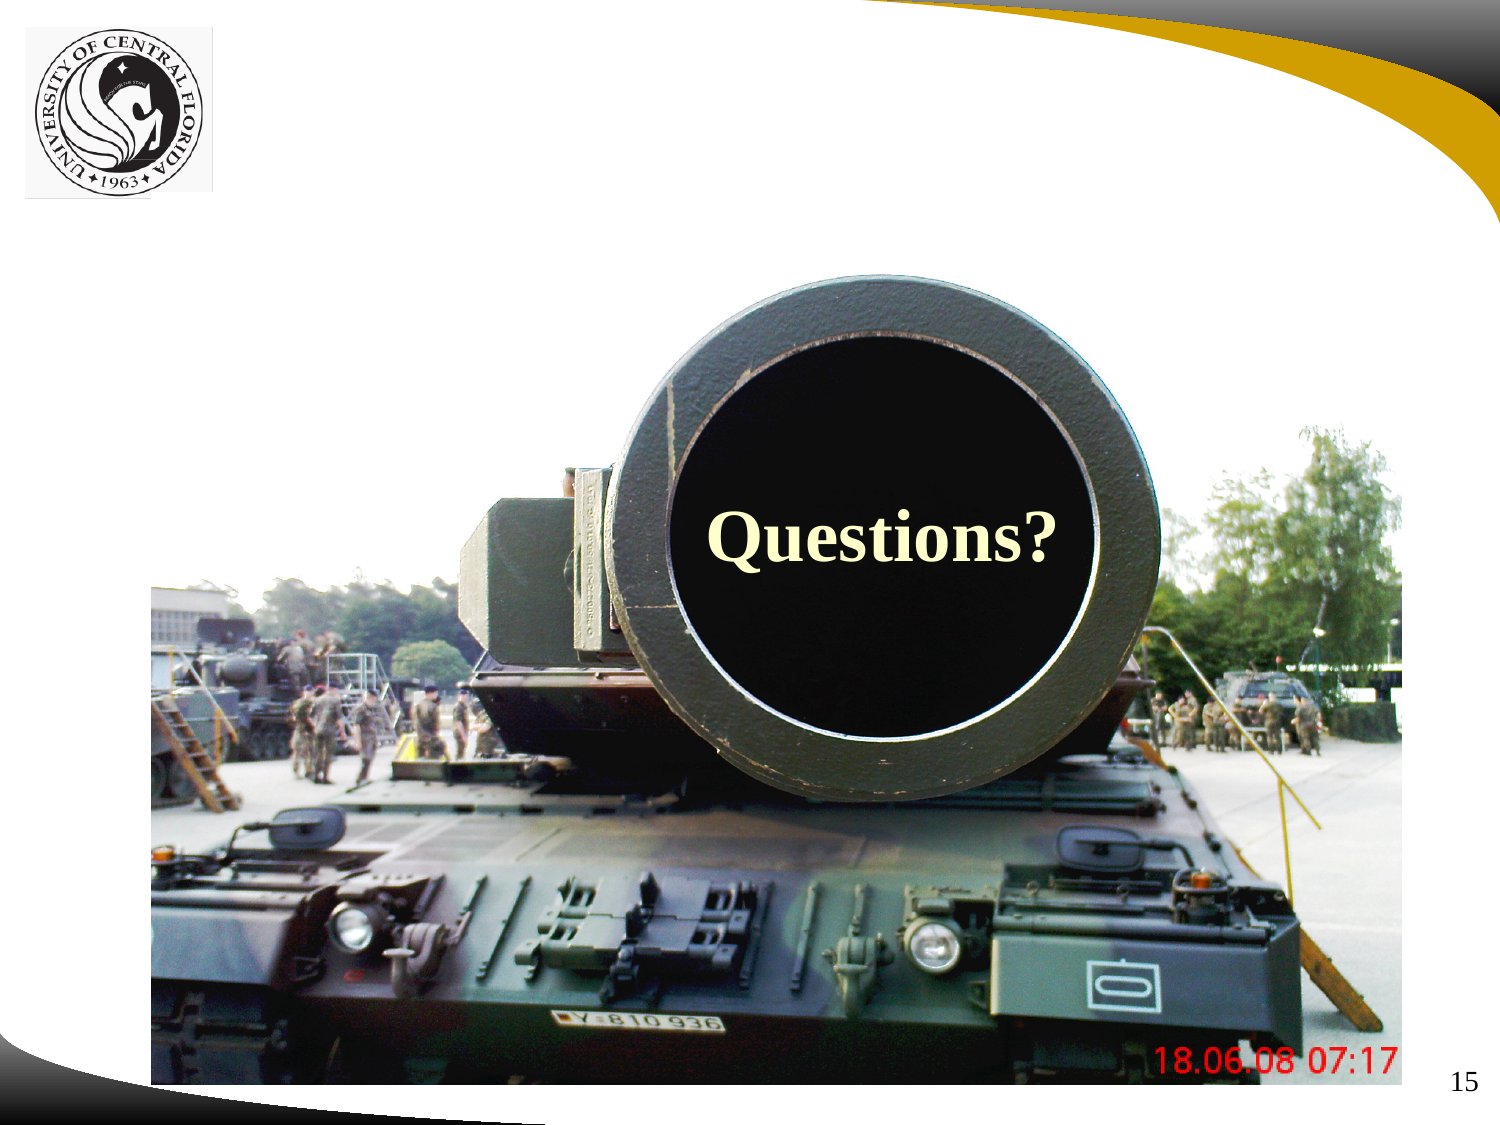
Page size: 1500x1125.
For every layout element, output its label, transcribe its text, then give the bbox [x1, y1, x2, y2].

slide_number 15 [1181, 1054, 1495, 1125]
picture [24, 26, 1402, 1086]
